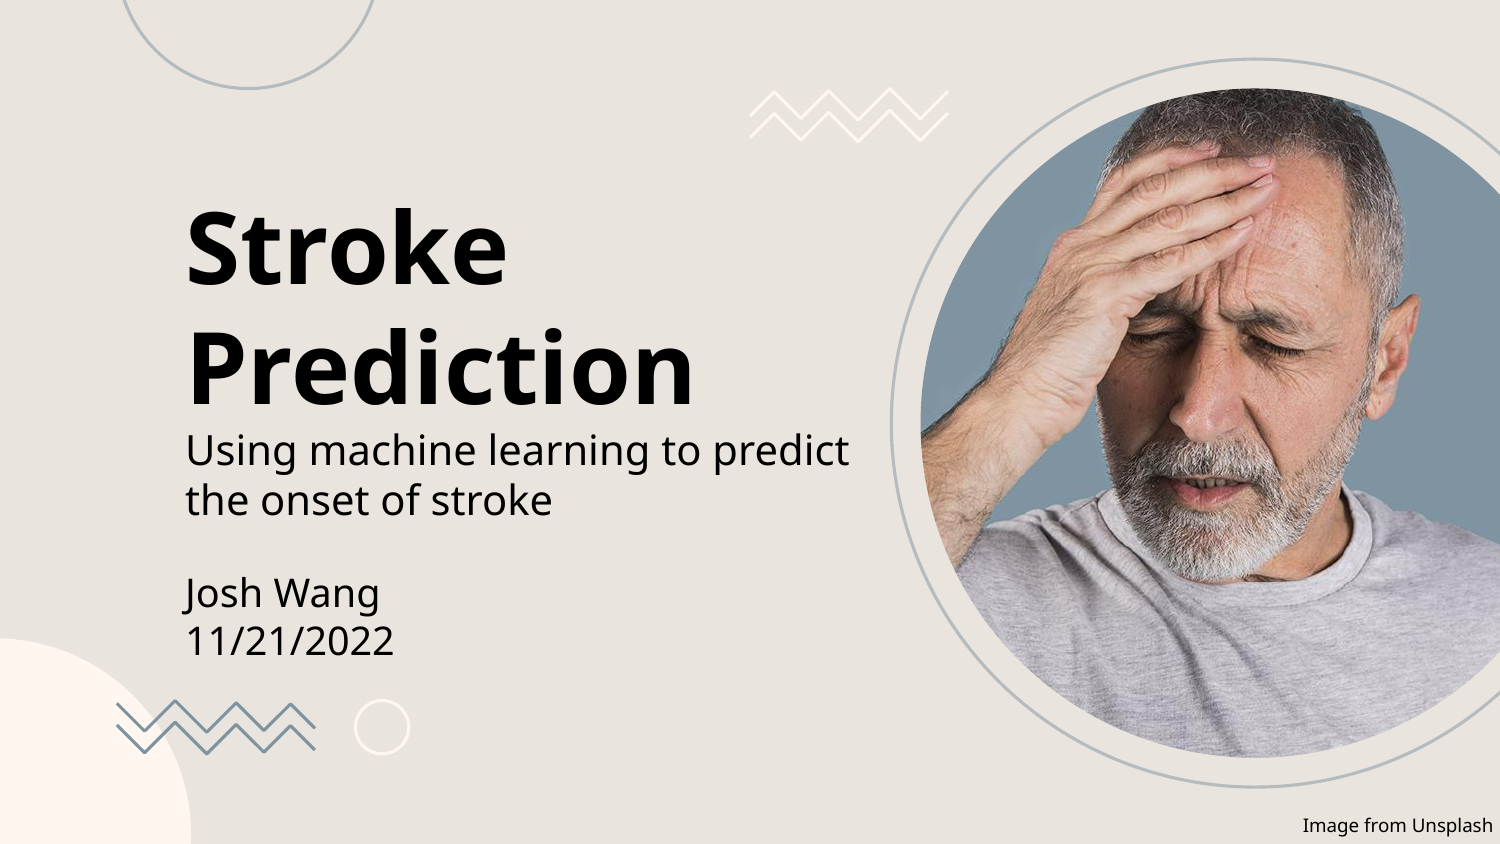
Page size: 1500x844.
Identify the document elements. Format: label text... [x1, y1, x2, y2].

subtitle Josh Wang 11/21/2022 [170, 553, 756, 690]
title Stroke Prediction Using machine learning to predict the onset of stroke [170, 169, 915, 444]
text_box Image from Unsplash [1288, 805, 1500, 844]
picture [920, 88, 1500, 759]
